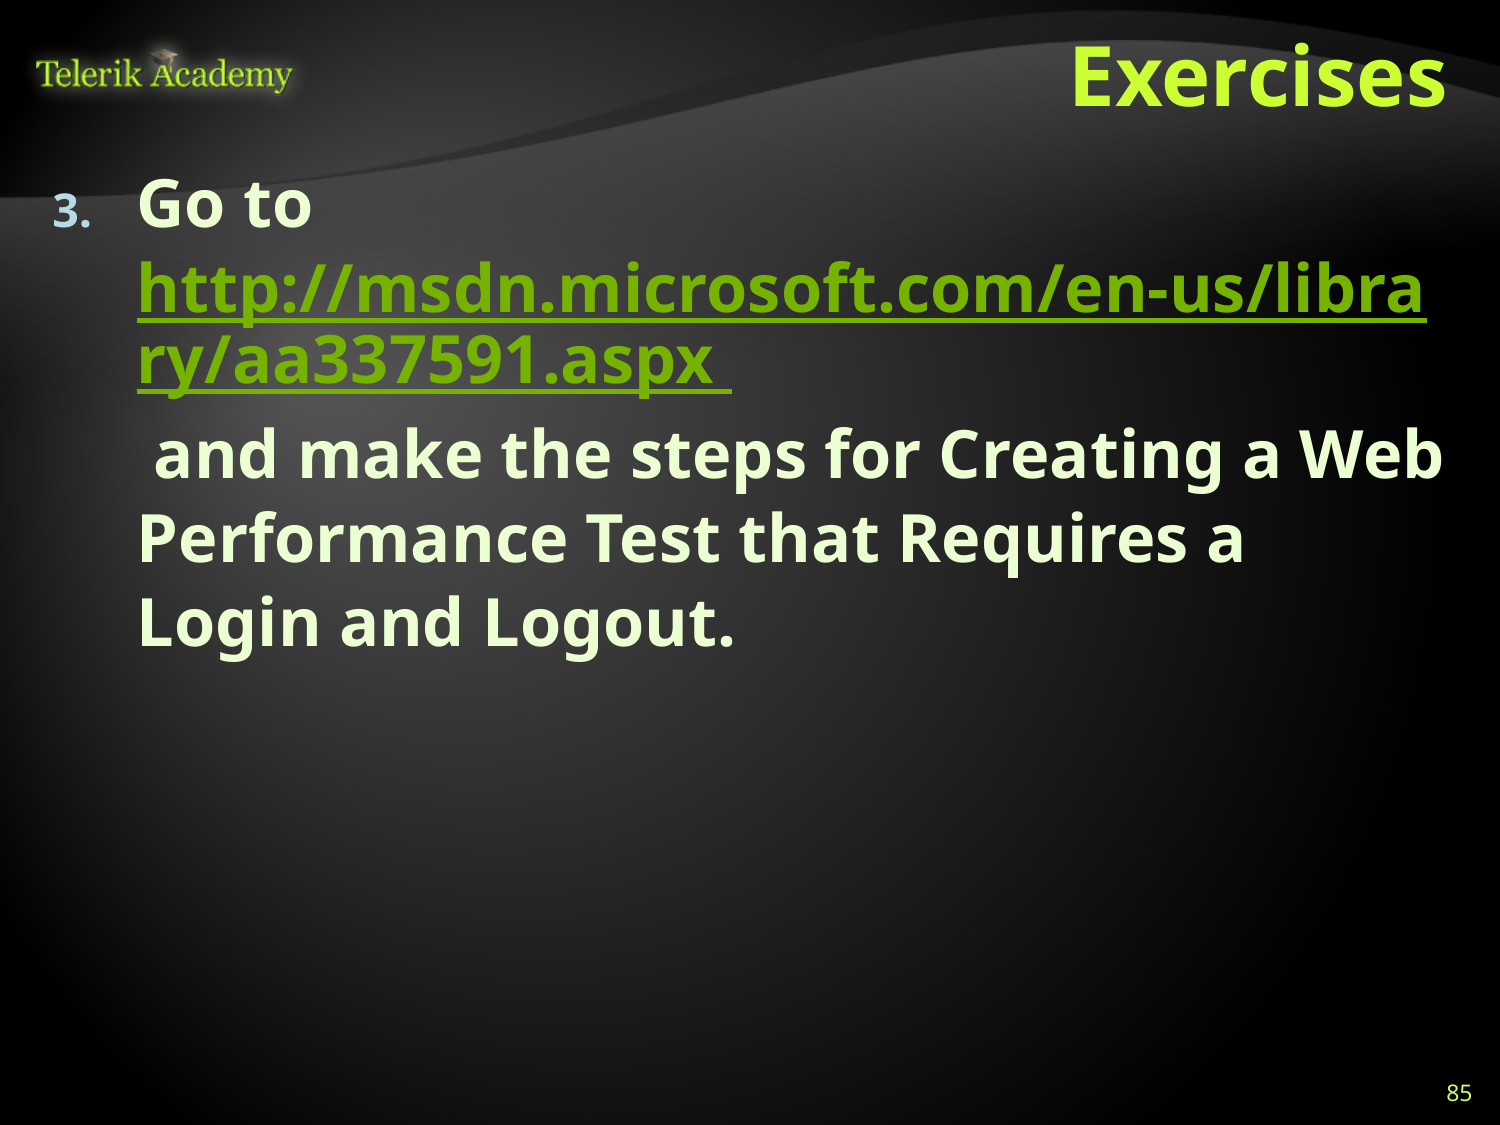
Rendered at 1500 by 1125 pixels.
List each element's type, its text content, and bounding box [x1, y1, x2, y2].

slide_number 85 [1412, 1074, 1488, 1113]
picture [0, 0, 1500, 1125]
title Exercises [300, 12, 1463, 149]
list Go to http://msdn.microsoft.com/en-us/library/aa337591.aspx and make the steps for Creating a Web Performance Test that Requires a Login and Logout. [37, 149, 1463, 1100]
